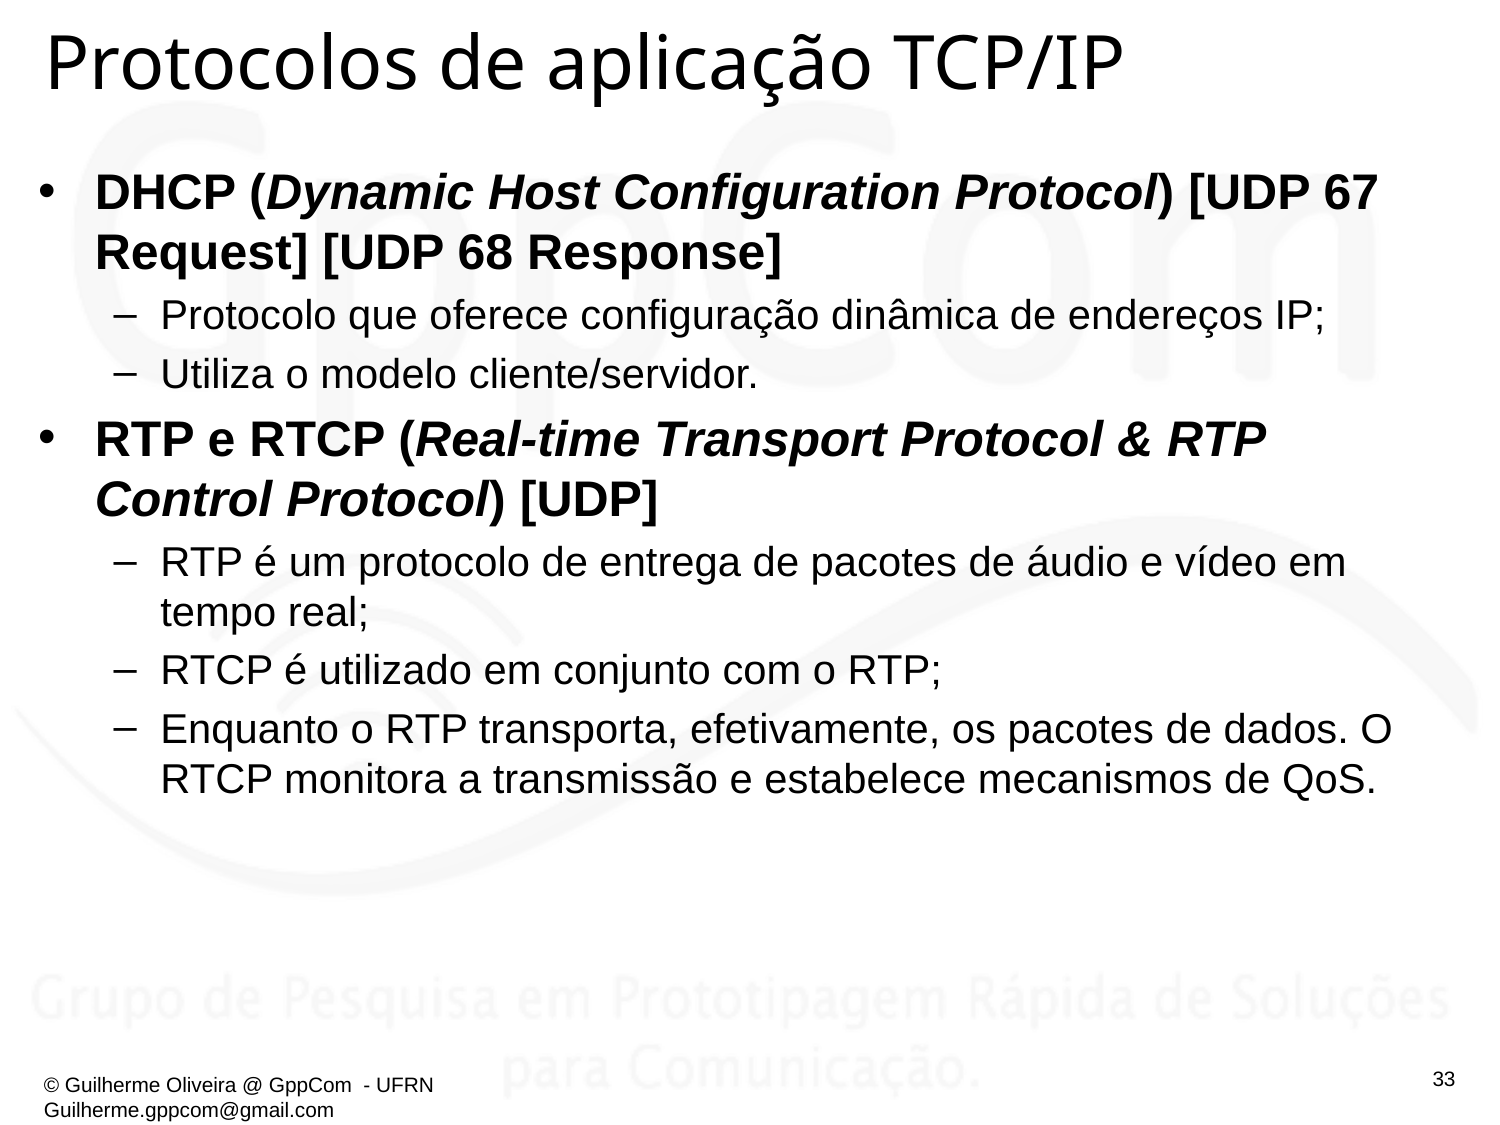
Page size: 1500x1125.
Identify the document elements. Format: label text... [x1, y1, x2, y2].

slide_number ‹#› [1258, 1058, 1471, 1106]
title Protocolos de aplicação TCP/IP [29, 7, 1392, 145]
list DHCP (Dynamic Host Configuration Protocol) [UDP 67 Request] [UDP 68 Response] Protocolo que oferece configuração dinâmica de endereços IP; Utiliza o modelo cliente/servidor. RTP e RTCP (Real-time Transport Protocol & RTP Control Protocol) [UDP] RTP é um protocolo de entrega de pacotes de áudio e vídeo em tempo real; RTCP é utilizado em conjunto com o RTP; Enquanto o RTP transporta, efetivamente, os pacotes de dados. O RTCP monitora a transmissão e estabelece mecanismos de QoS. [23, 152, 1432, 1015]
